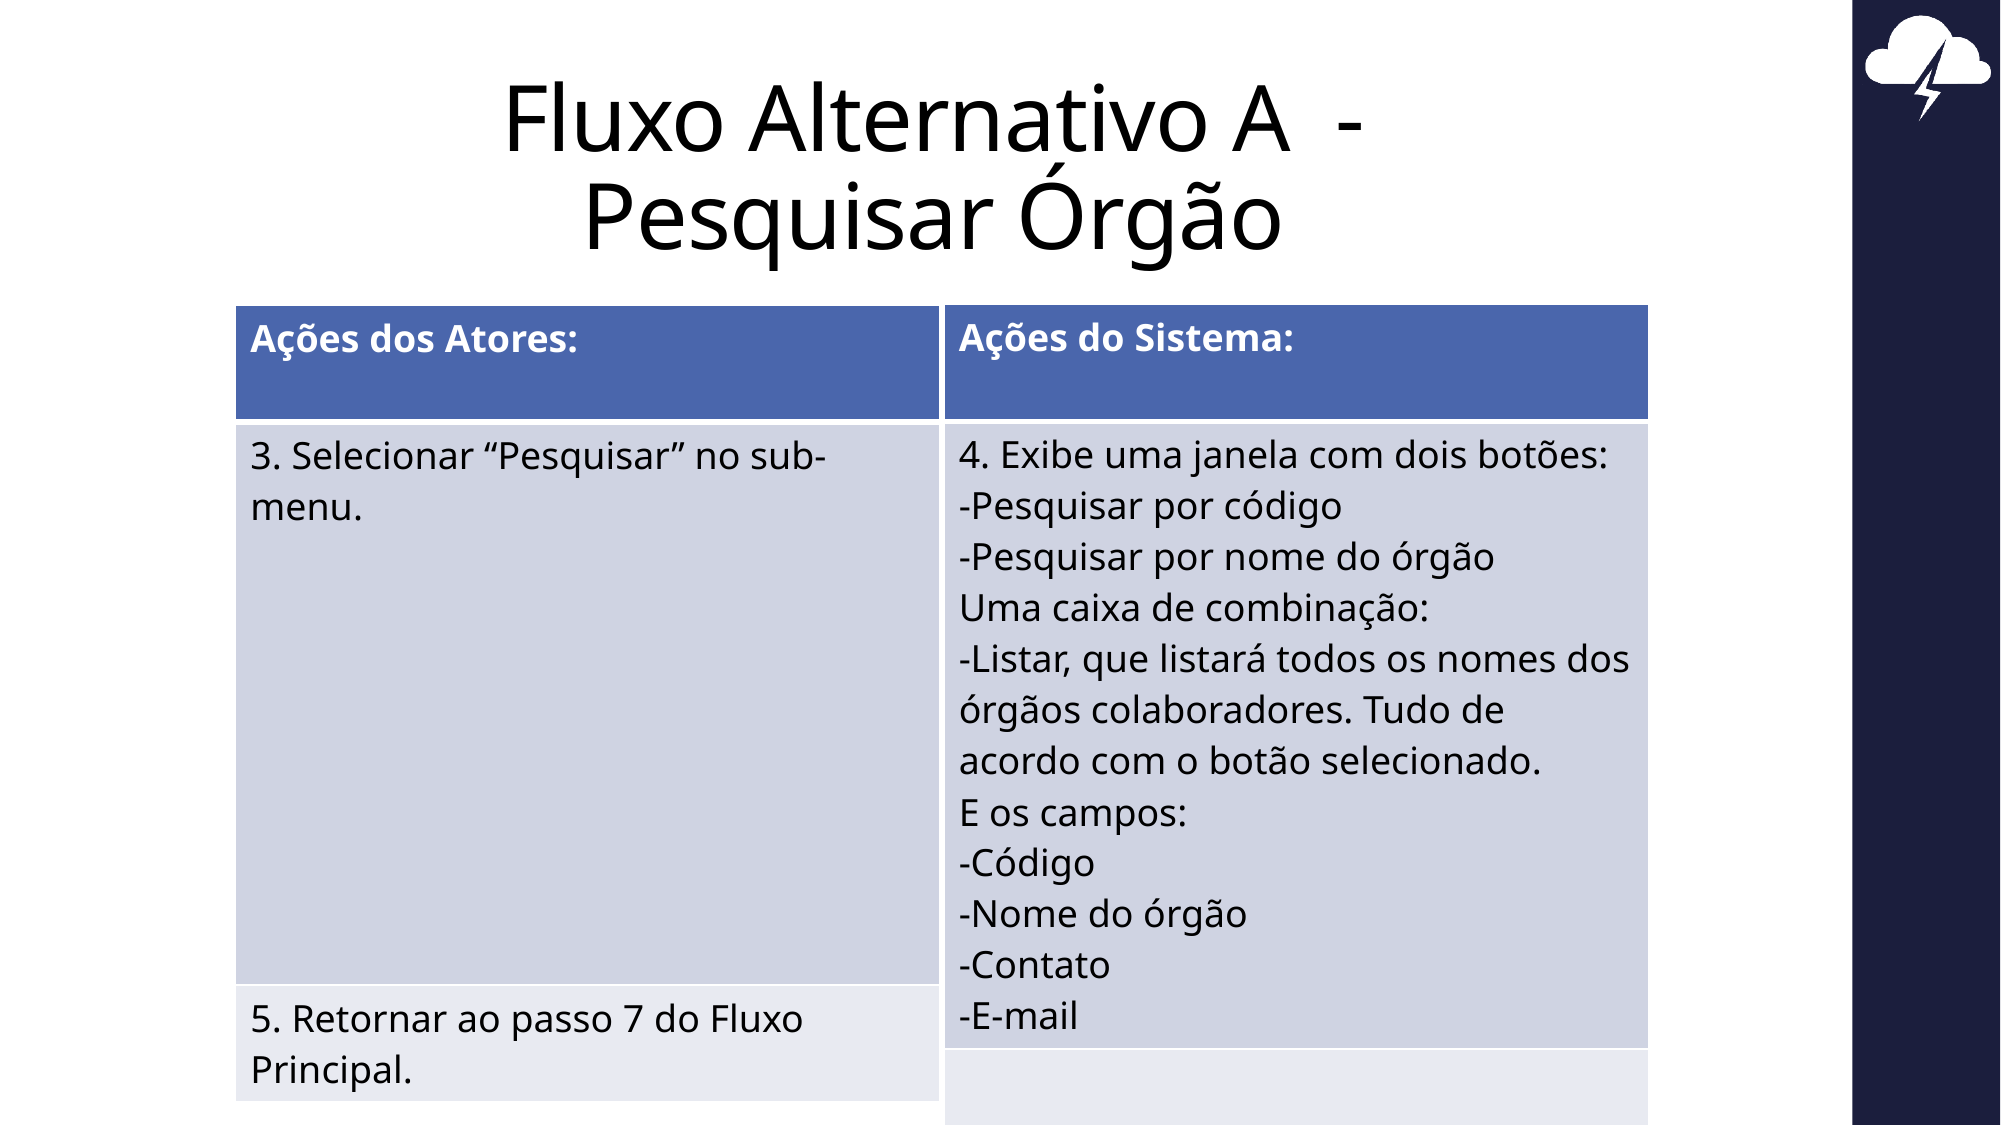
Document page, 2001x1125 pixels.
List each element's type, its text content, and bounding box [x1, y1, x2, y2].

picture [1861, 11, 1993, 126]
table_cell 3. Selecionar “Pesquisar” no sub-menu. [236, 425, 939, 984]
title Fluxo Alternativo A - Pesquisar Órgão [138, 60, 1729, 278]
table_cell 4. Exibe uma janela com dois botões: -Pesquisar por código -Pesquisar por nome do órgão Uma caixa de combinação: -Listar, que listará todos os nomes dos órgãos colaboradores. Tudo de acordo com o botão selecionado. E os campos: -Código -Nome do órgão -Contato -E-mail [945, 424, 1648, 1048]
table_cell 5. Retornar ao passo 7 do Fluxo Principal. [236, 986, 939, 1101]
table_header Ações do Sistema: [945, 305, 1648, 419]
table_cell [945, 1050, 1648, 1125]
table_header Ações dos Atores: [236, 306, 939, 419]
